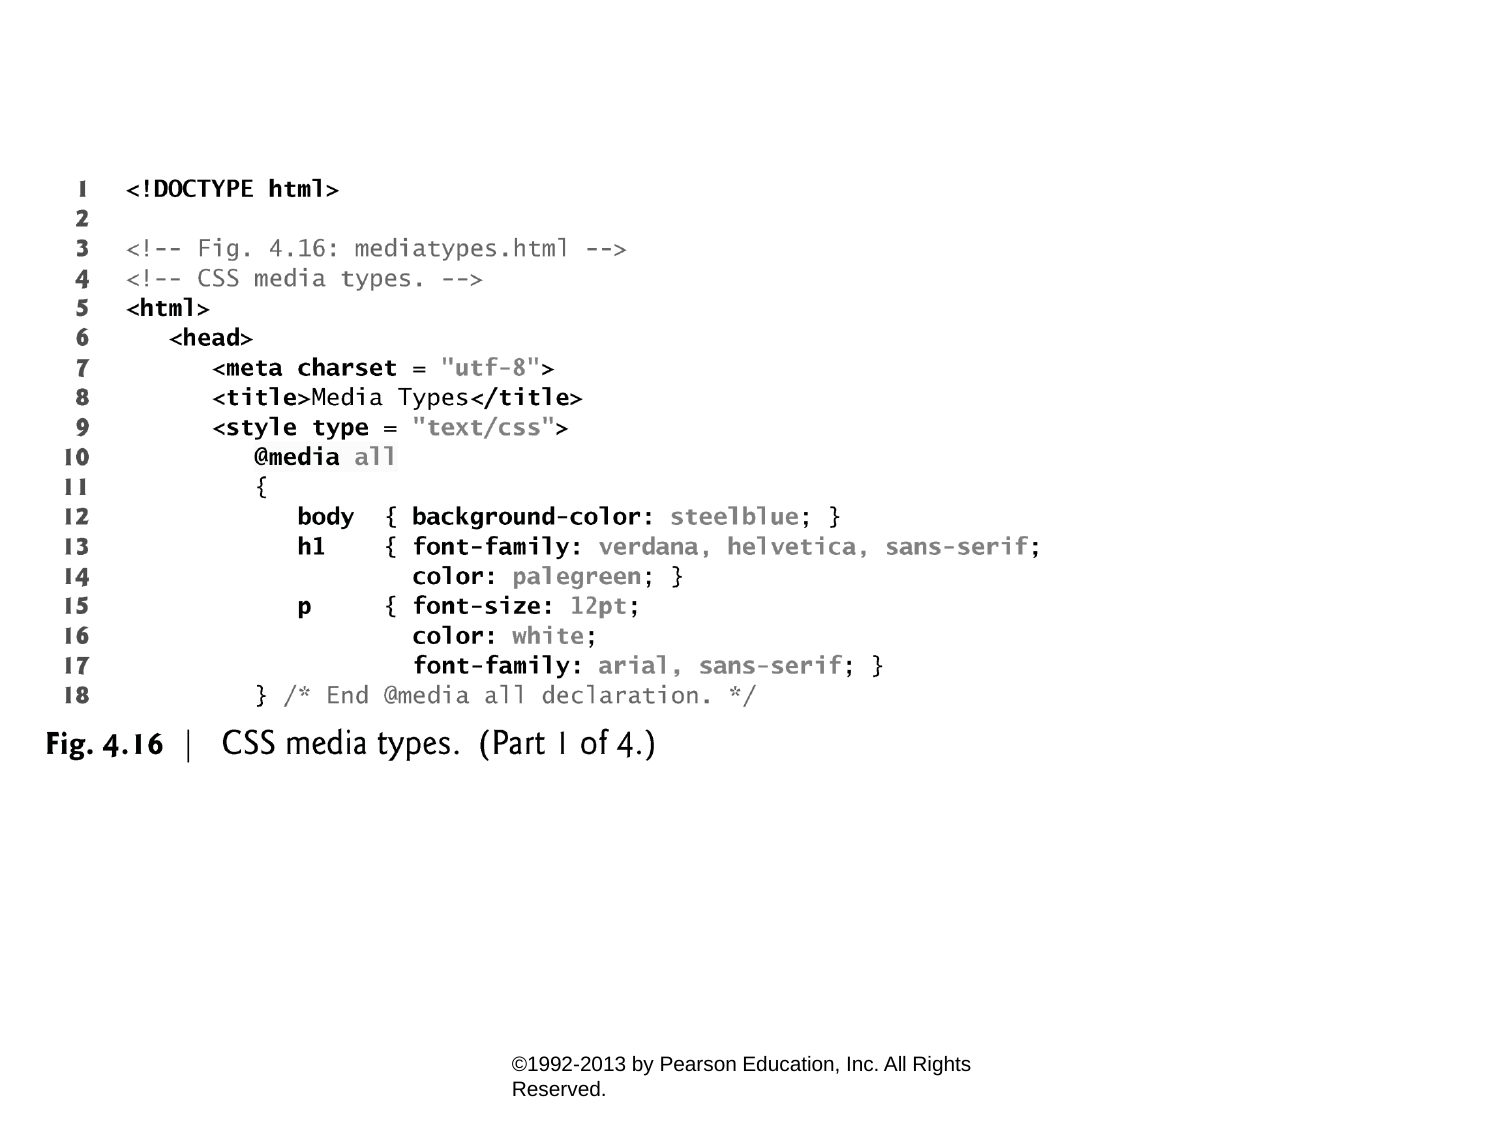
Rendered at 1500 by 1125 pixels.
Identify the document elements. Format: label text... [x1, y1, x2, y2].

footer ©1992-2013 by Pearson Education, Inc. All Rights Reserved. [496, 1042, 1004, 1103]
picture [0, 106, 1500, 1018]
